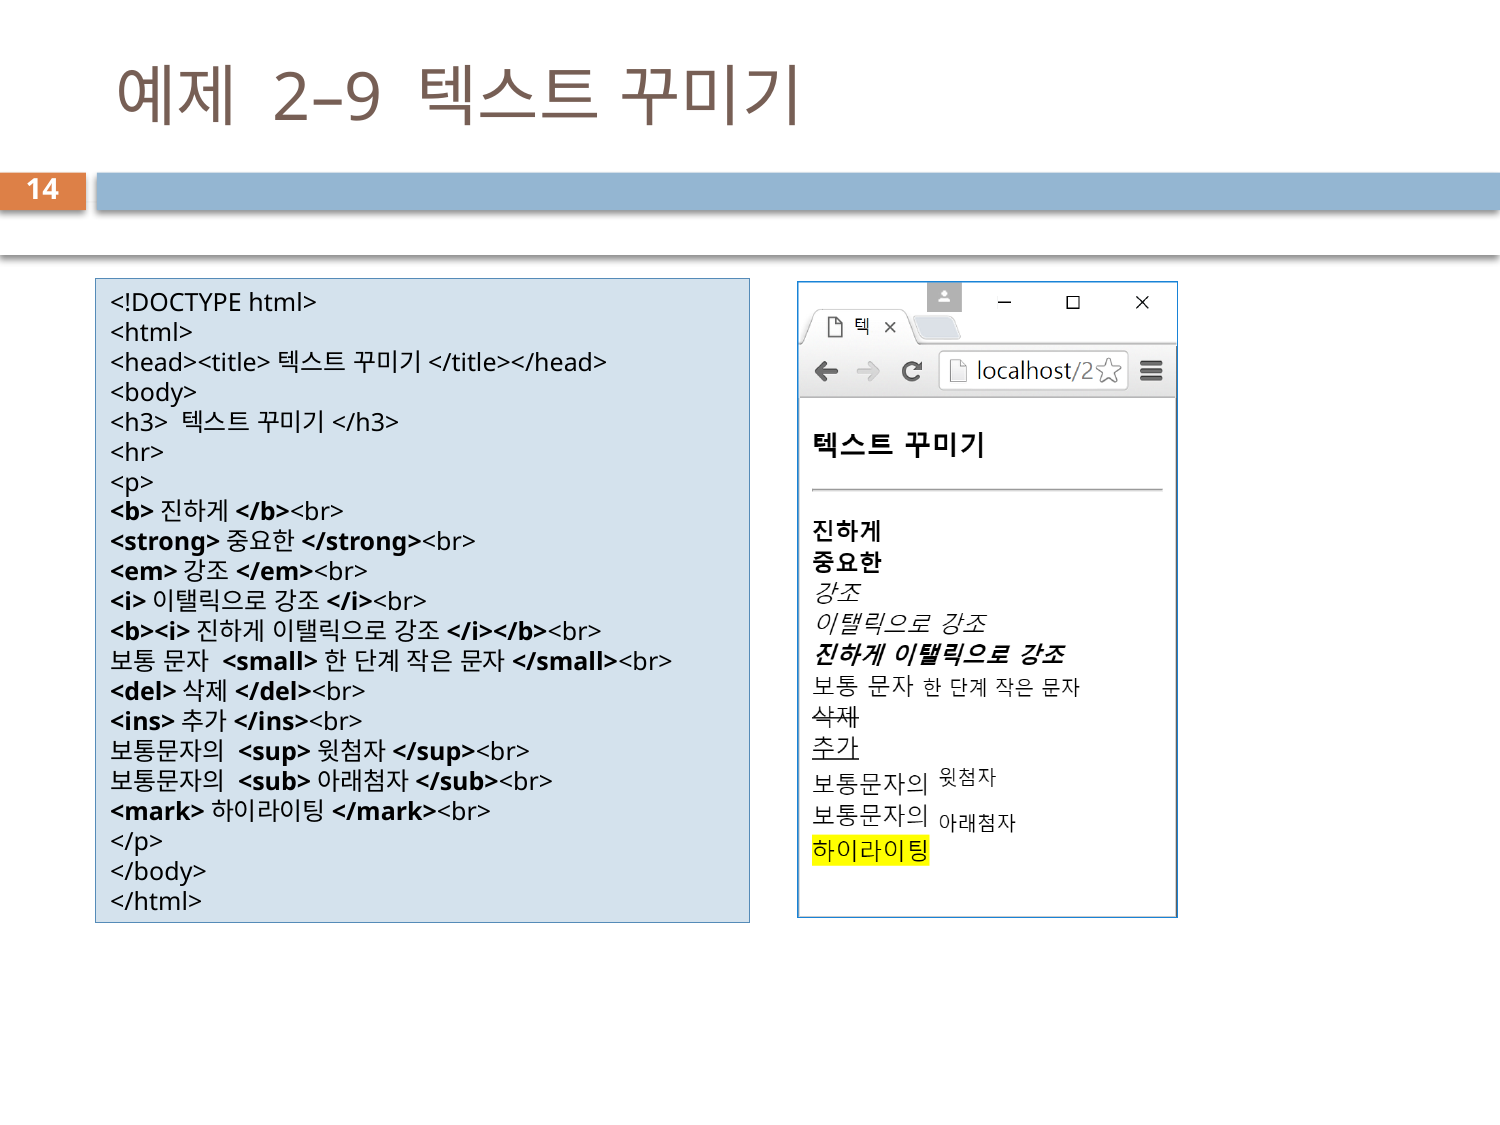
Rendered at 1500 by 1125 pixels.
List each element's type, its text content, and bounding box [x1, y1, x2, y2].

slide_number 14 [0, 170, 87, 211]
text_box <!DOCTYPE html> <html> <head><title>텍스트 꾸미기</title></head> <body> <h3> 텍스트 꾸미기</h3> <hr> <p> <b>진하게</b><br> <strong>중요한</strong><br> <em>강조</em><br> <i>이탤릭으로 강조</i><br> <b><i>진하게 이탤릭으로 강조</i></b><br> 보통 문자 <small>한 단계 작은 문자</small><br> <del>삭제</del><br> <ins>추가</ins><br> 보통문자의 <sup>윗첨자</sup><br> 보통문자의 <sub>아래첨자</sub><br> <mark>하이라이팅</mark><br> </p> </body> </html> [95, 278, 750, 923]
title 예제 2–9 텍스트 꾸미기 [100, 37, 1438, 149]
picture [796, 281, 1179, 919]
